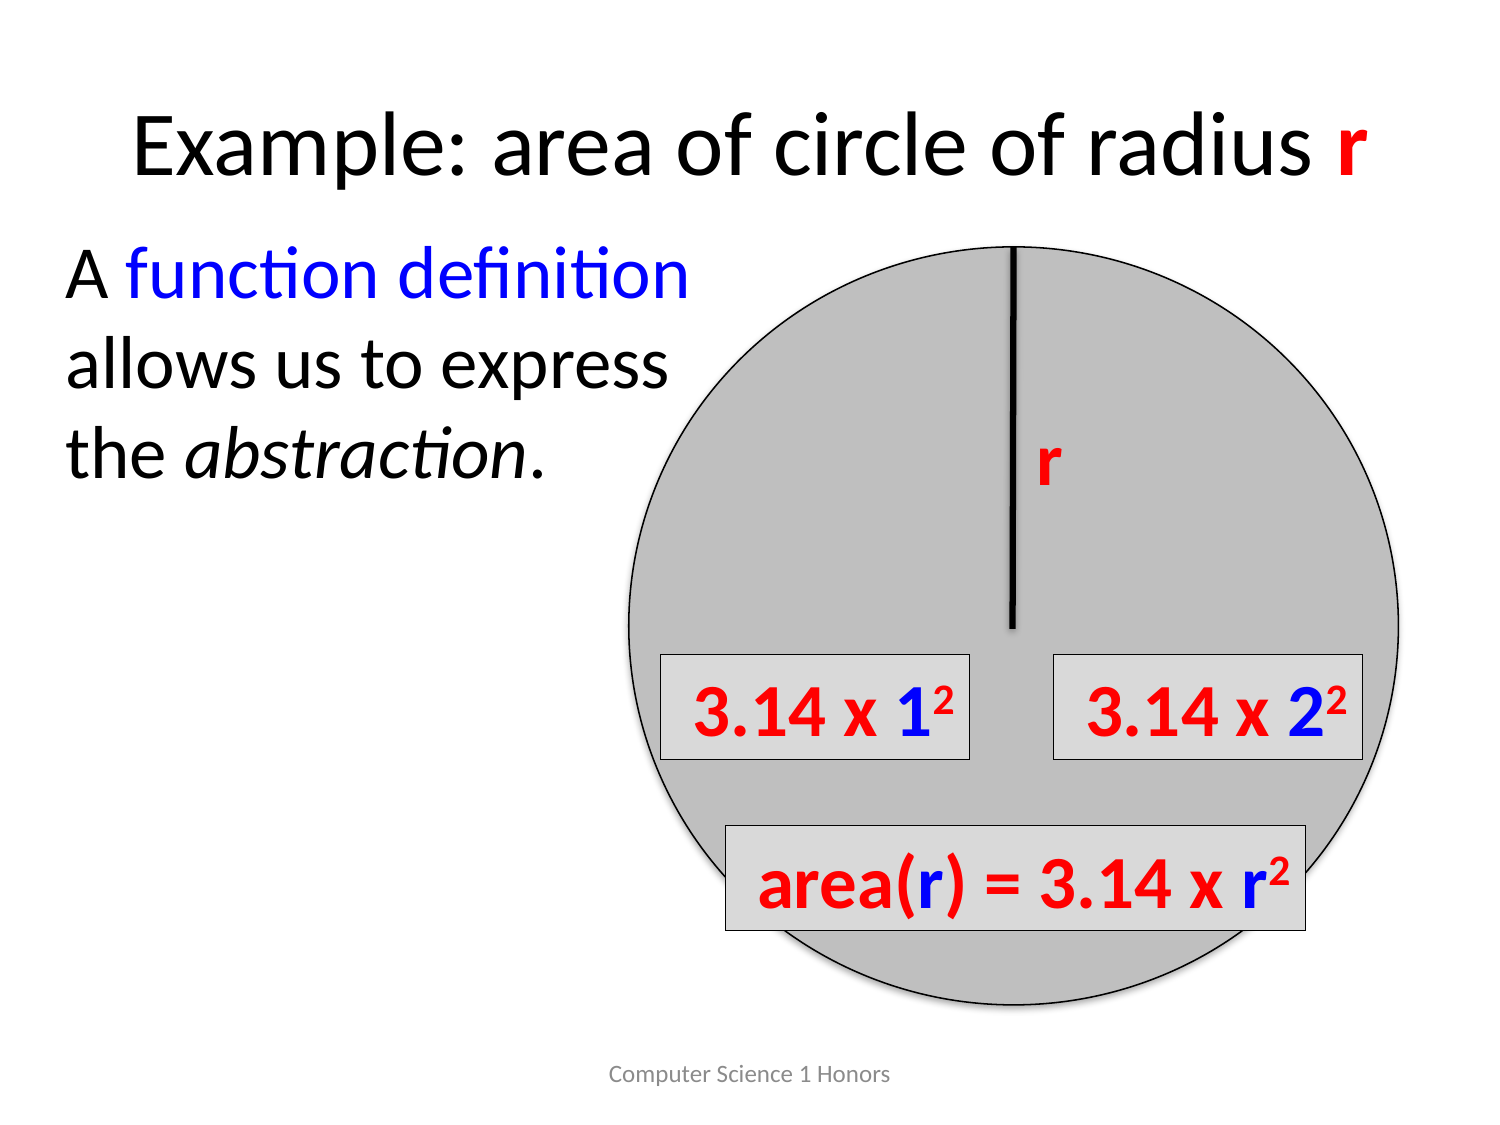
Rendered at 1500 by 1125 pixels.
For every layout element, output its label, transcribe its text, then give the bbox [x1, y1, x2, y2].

text_box 3.14 x 12 [660, 654, 970, 760]
text_box A function definition allows us to express the abstraction. [50, 215, 744, 501]
title Example: area of circle of radius r [75, 45, 1425, 233]
text_box [784, 931, 1244, 1006]
footer Computer Science 1 Honors [512, 1042, 988, 1103]
text_box 3.14 x 22 [1053, 654, 1363, 760]
text_box [627, 246, 1400, 878]
text_box r [1021, 402, 1079, 508]
text_box area(r) = 3.14 x r2 [725, 825, 1306, 931]
